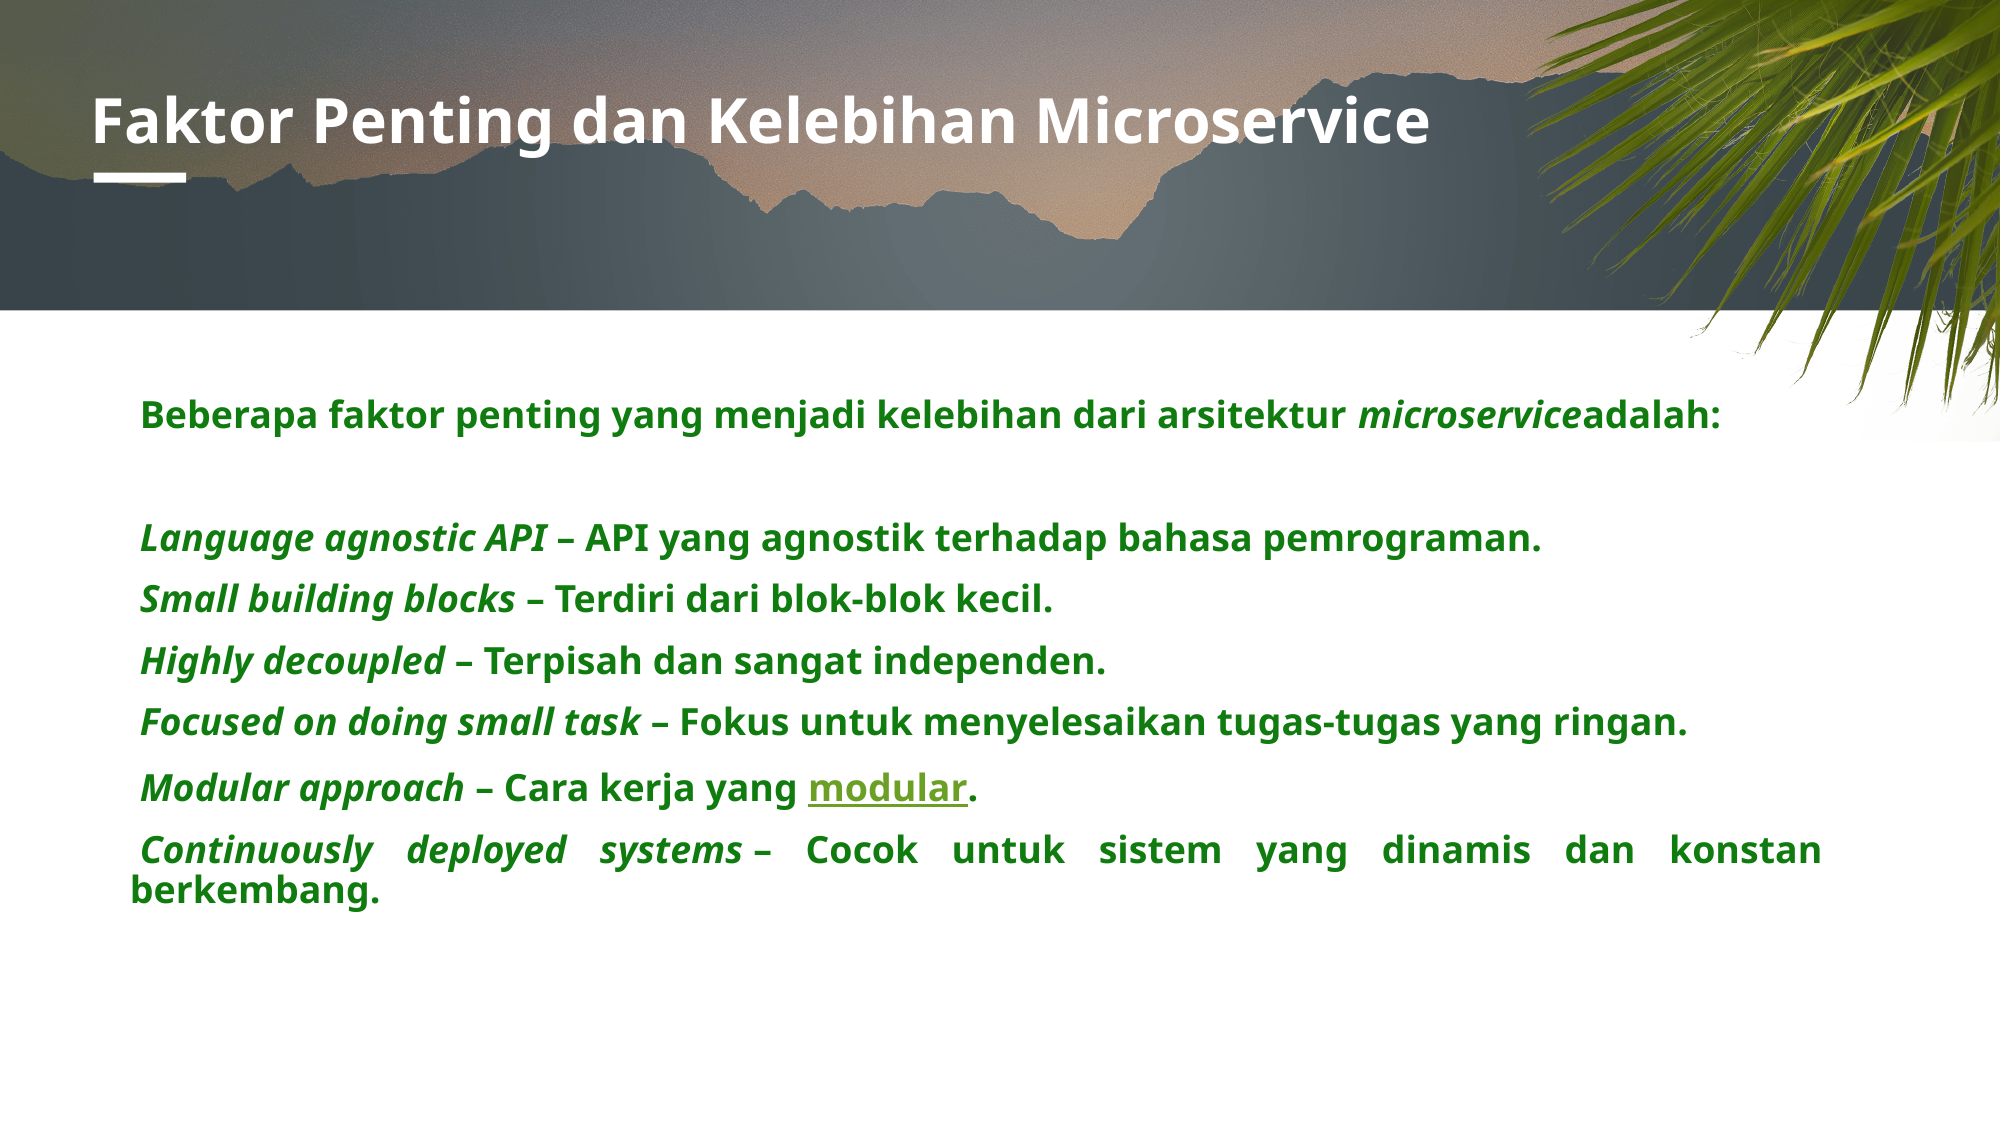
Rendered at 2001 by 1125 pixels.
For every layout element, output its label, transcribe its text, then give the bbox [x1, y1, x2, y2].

list Beberapa faktor penting yang menjadi kelebihan dari arsitektur microserviceadalah: Language agnostic API – API yang agnostik terhadap bahasa pemrograman. Small building blocks – Terdiri dari blok-blok kecil. Highly decoupled – Terpisah dan sangat independen. Focused on doing small task – Fokus untuk menyelesaikan tugas-tugas yang ringan. Modular approach – Cara kerja yang modular. Continuously deployed systems – Cocok untuk sistem yang dinamis dan konstan berkembang. [115, 389, 1839, 1106]
title Faktor Penting dan Kelebihan Microservice [75, 59, 1839, 188]
picture [0, 0, 2000, 460]
